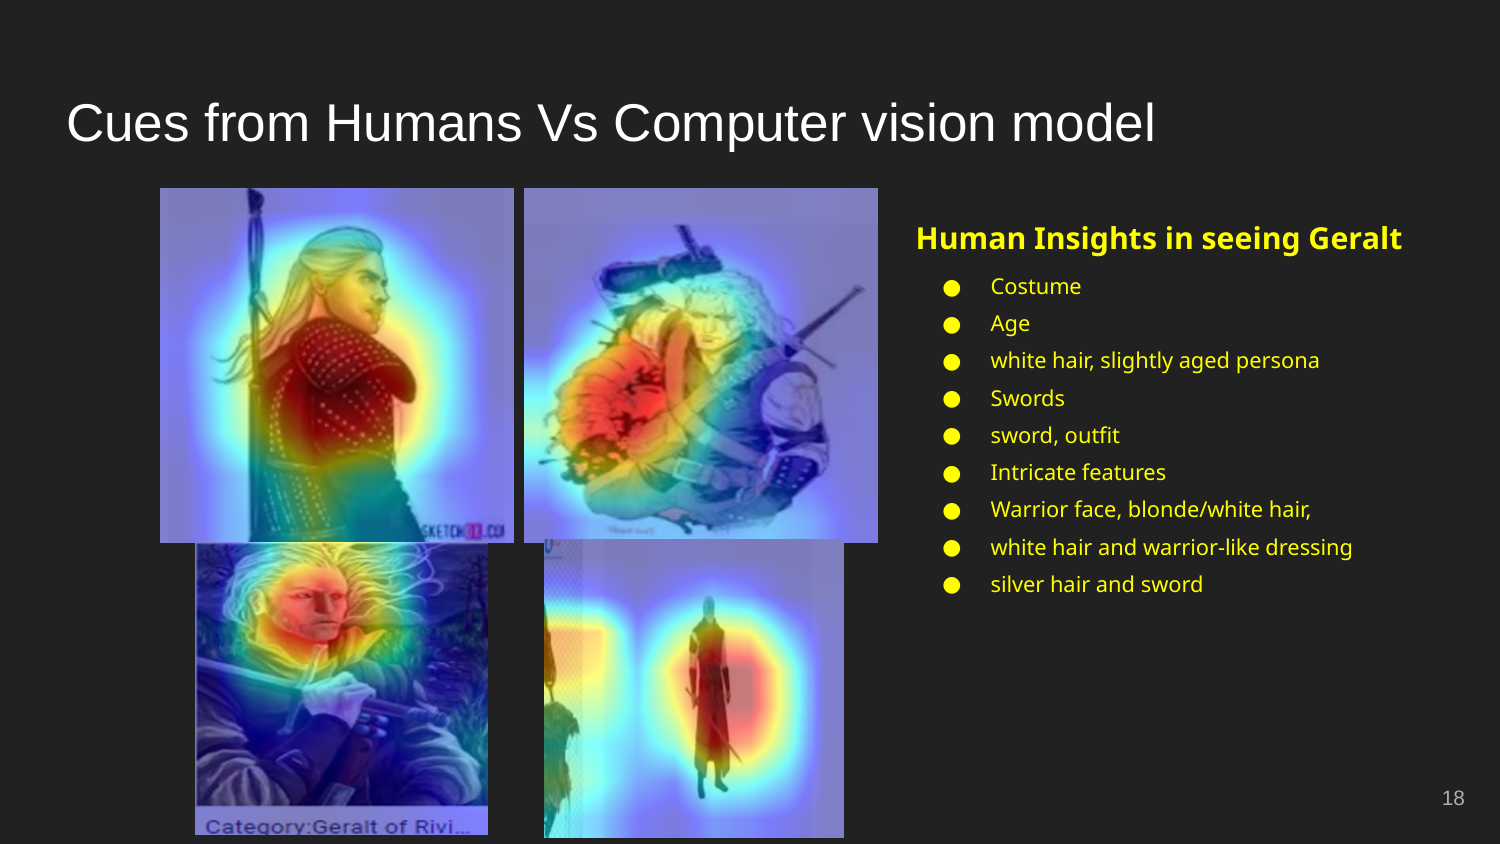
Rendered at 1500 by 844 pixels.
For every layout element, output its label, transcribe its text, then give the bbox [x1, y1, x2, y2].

text_box Human Insights in seeing Geralt Costume Age white hair, slightly aged persona Swords sword, outfit Intricate features Warrior face, blonde/white hair, white hair and warrior-like dressing silver hair and sword [900, 189, 1449, 612]
picture [160, 188, 514, 835]
slide_number ‹#› [1389, 764, 1480, 830]
title Cues from Humans Vs Computer vision model [51, 72, 1449, 167]
picture [524, 188, 878, 838]
